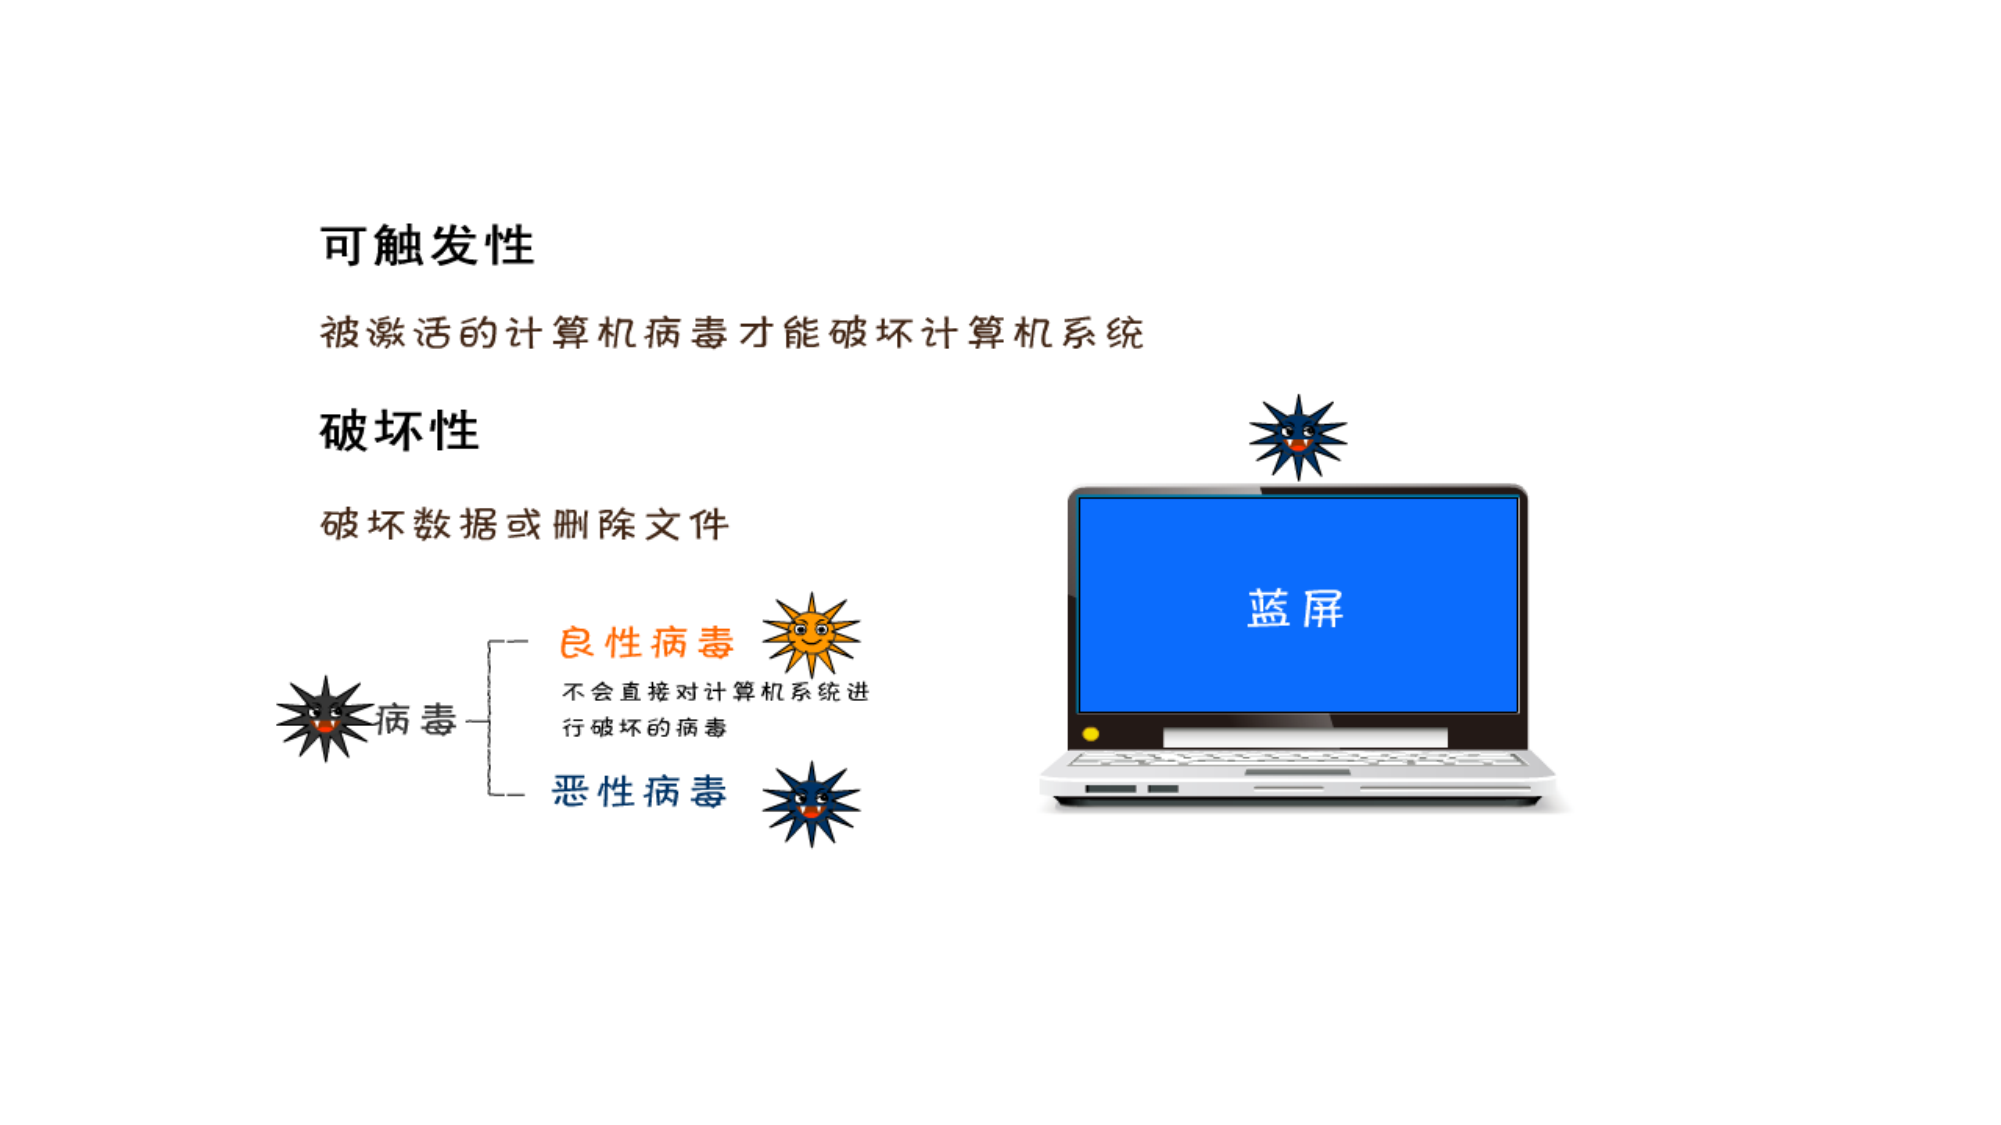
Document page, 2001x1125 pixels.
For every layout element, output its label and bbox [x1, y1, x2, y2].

picture [275, 180, 1725, 945]
